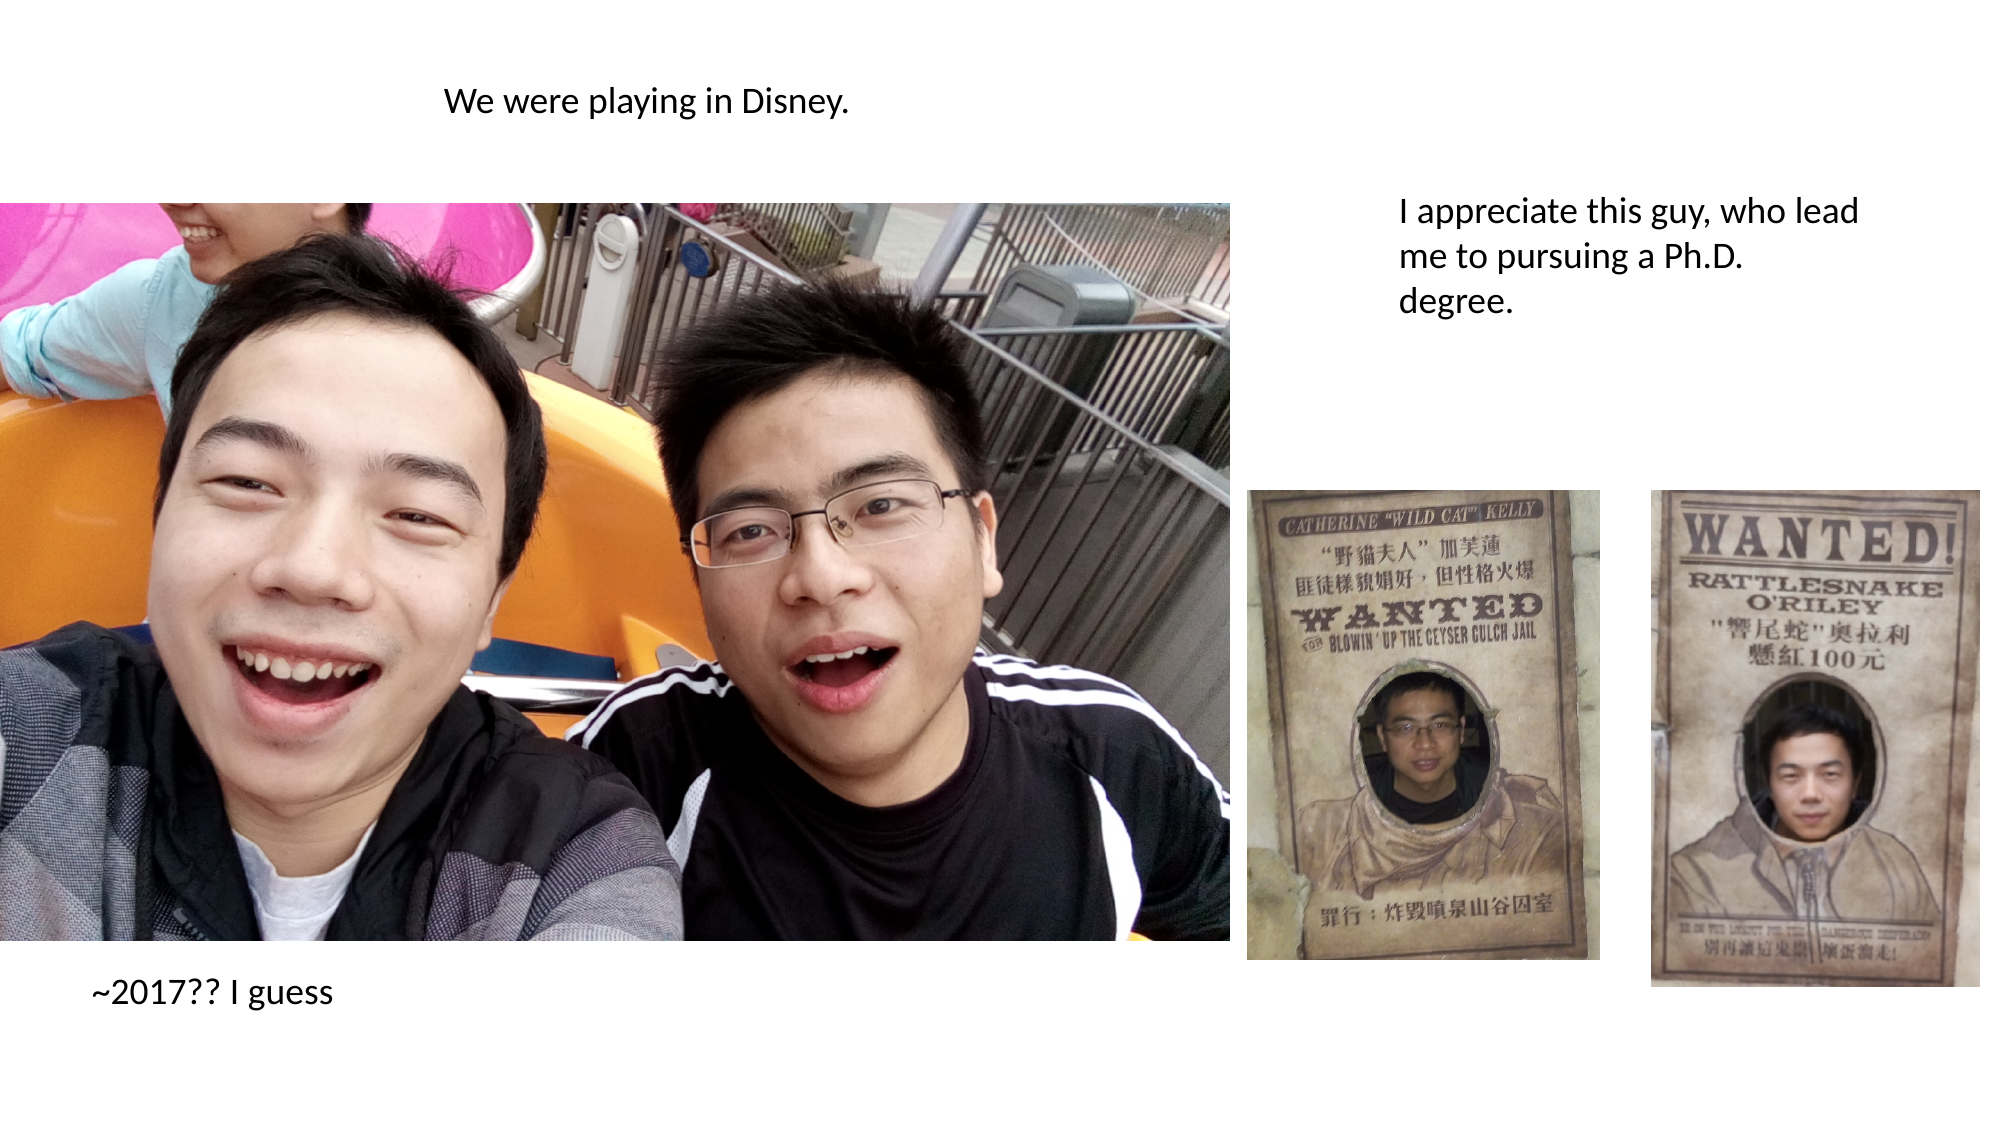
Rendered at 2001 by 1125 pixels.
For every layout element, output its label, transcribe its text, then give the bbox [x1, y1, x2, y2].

picture [1247, 490, 1600, 960]
text_box We were playing in Disney. [429, 68, 874, 129]
text_box I appreciate this guy, who lead me to pursuing a Ph.D. degree. [1384, 178, 1880, 374]
picture [0, 203, 1230, 941]
picture [1651, 490, 1980, 987]
text_box ~2017?? I guess [77, 959, 776, 1020]
